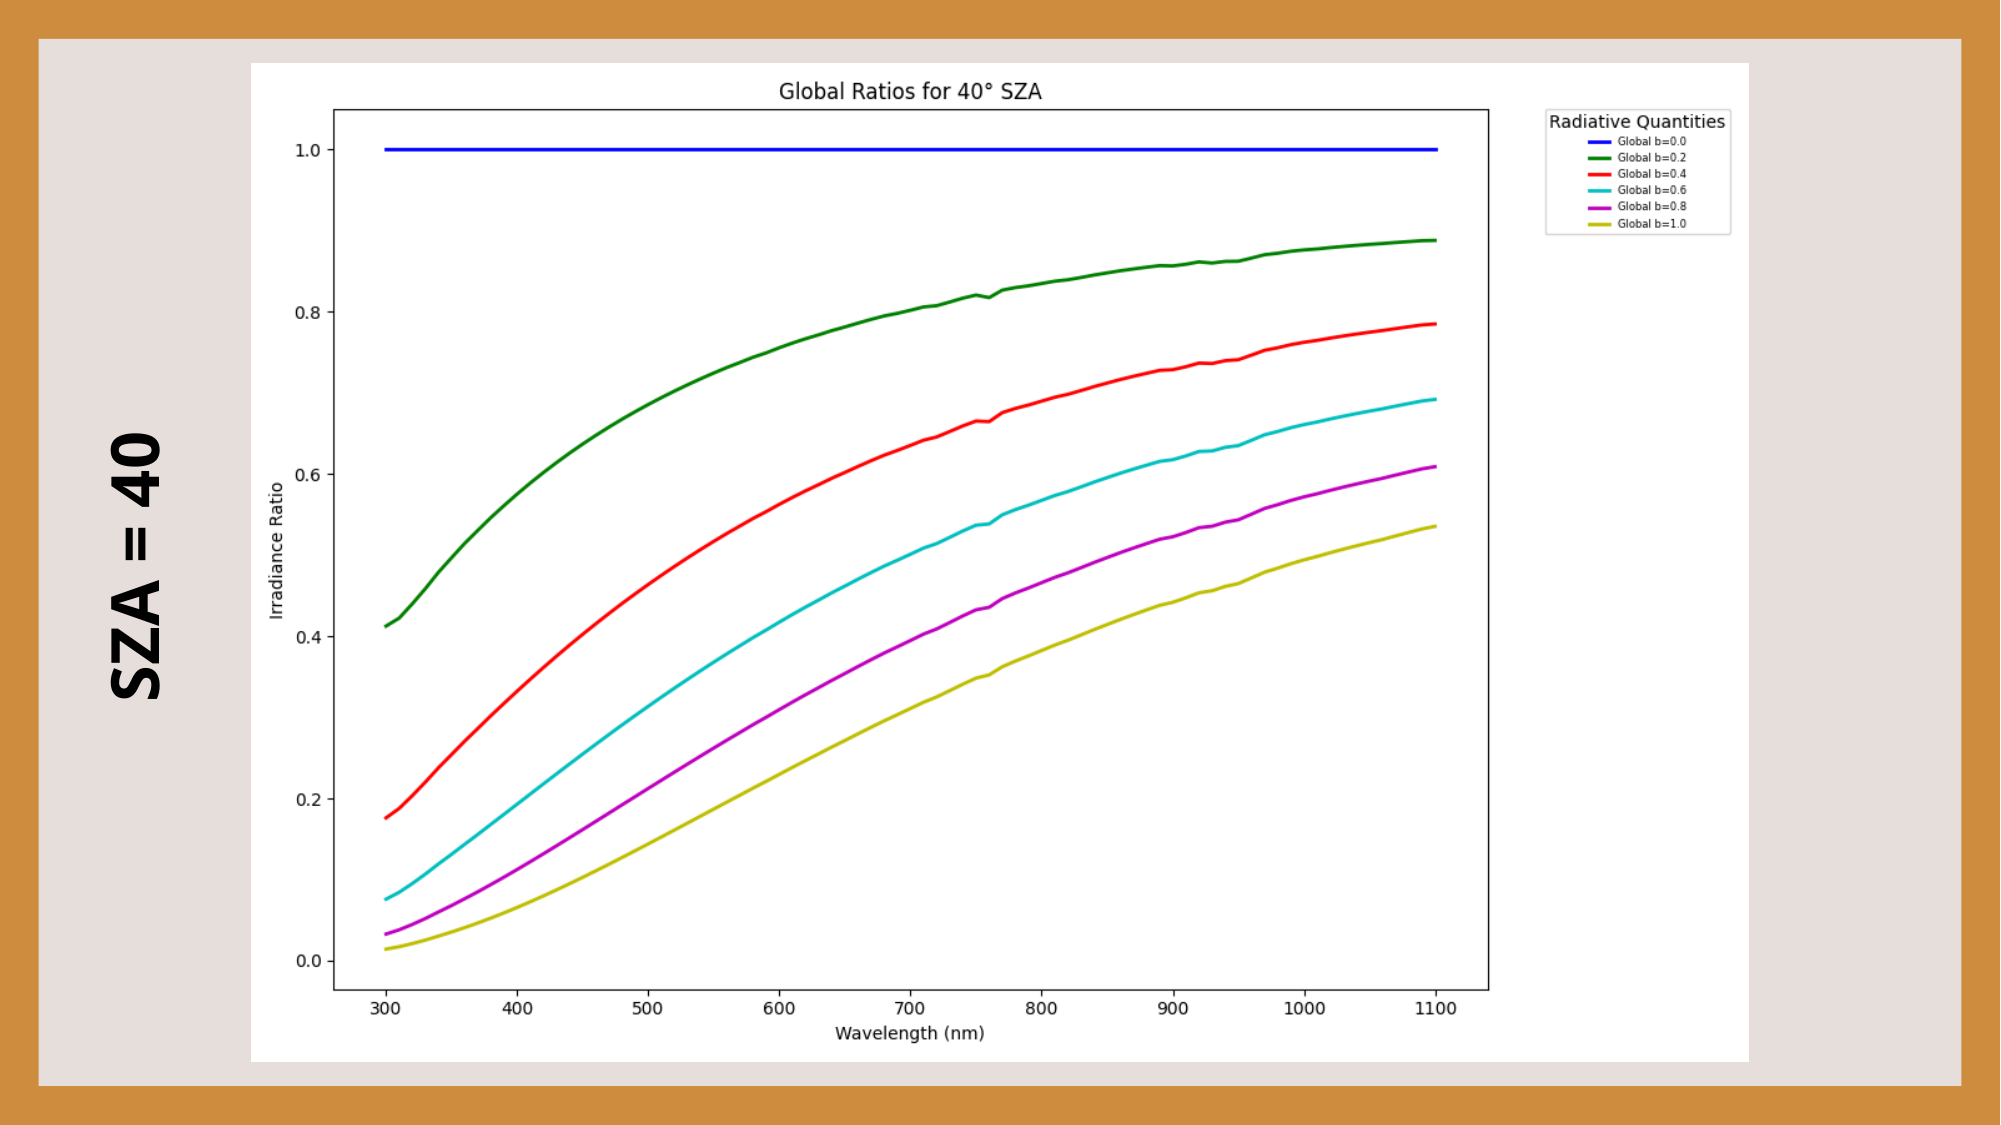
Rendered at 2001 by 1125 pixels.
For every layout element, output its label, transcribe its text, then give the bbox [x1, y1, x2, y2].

picture [251, 63, 1749, 1062]
text_box SZA = 40 [85, 408, 180, 717]
